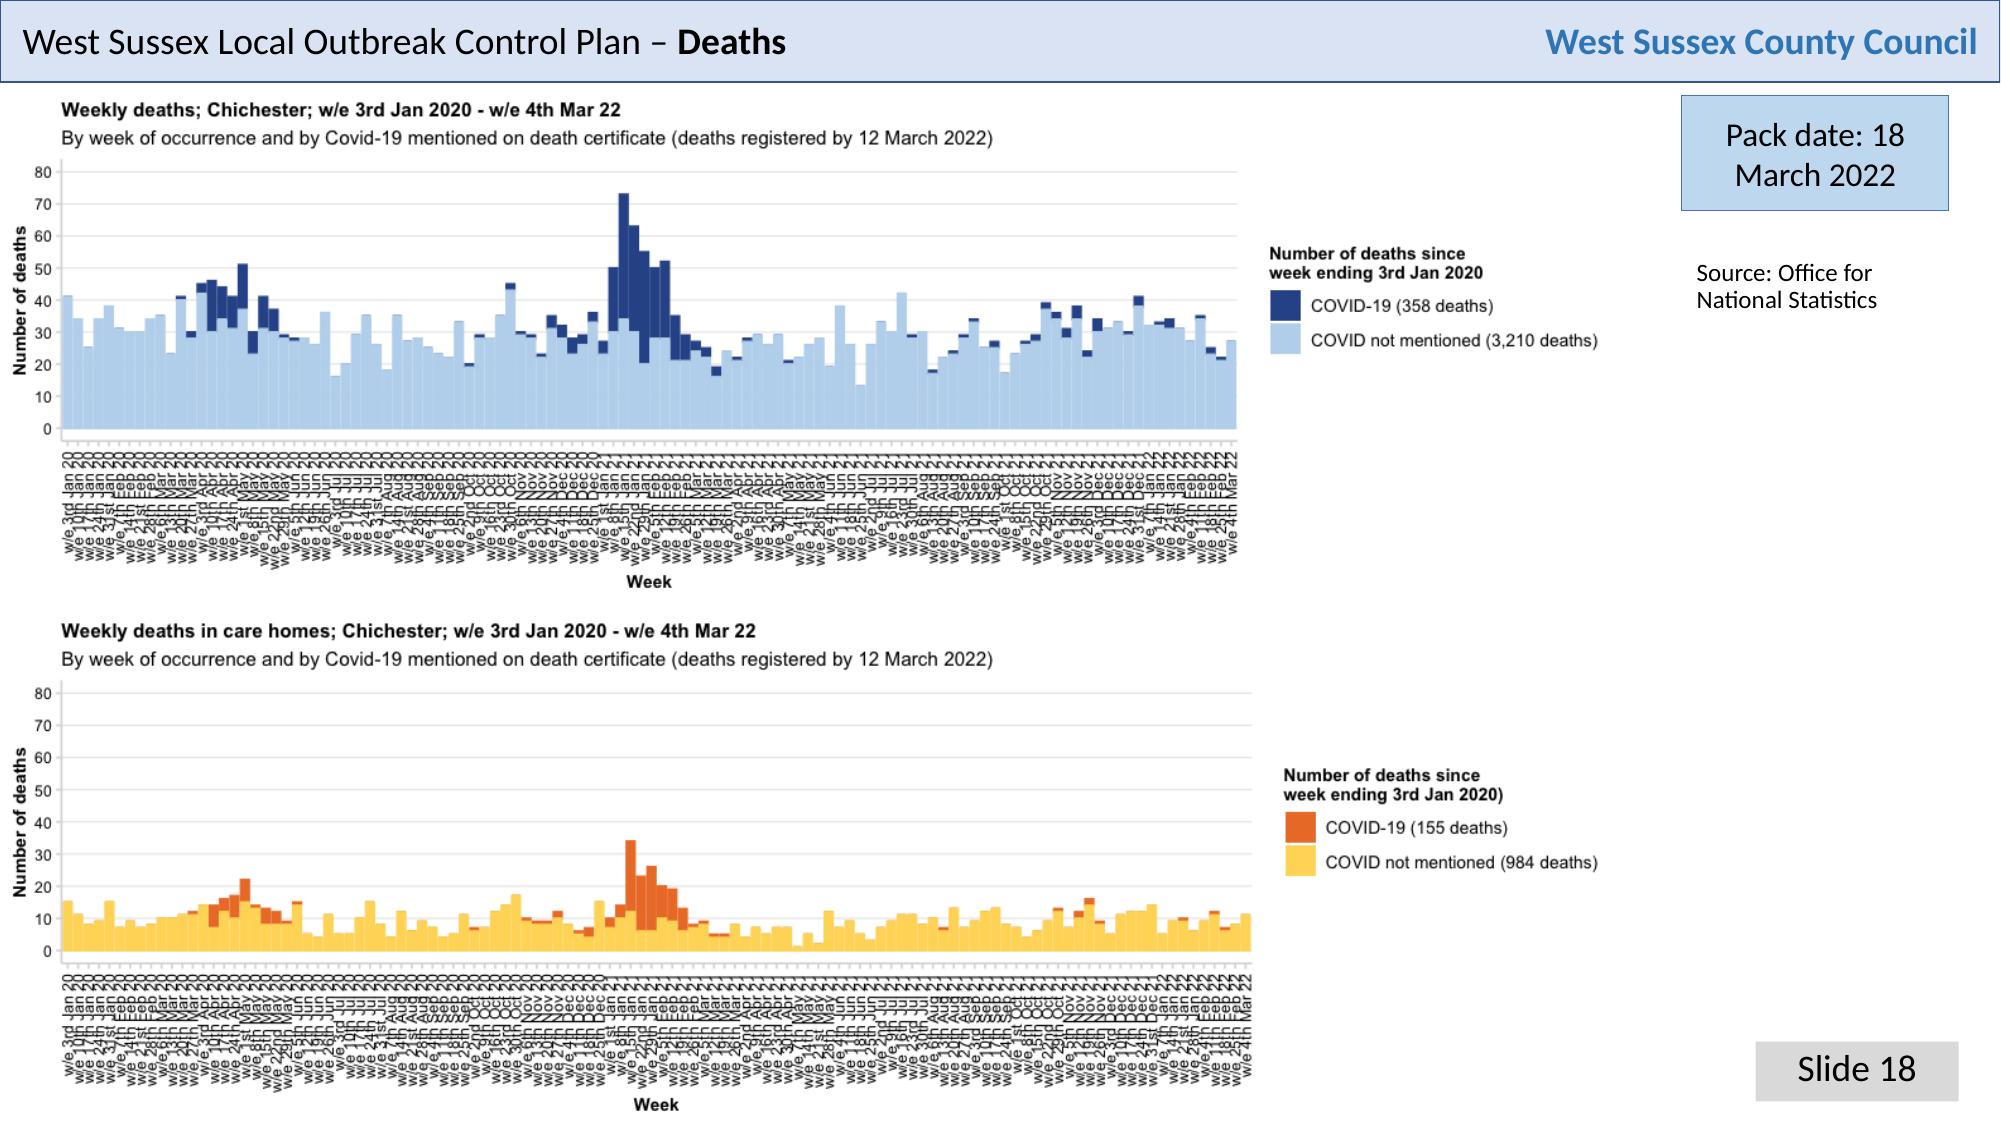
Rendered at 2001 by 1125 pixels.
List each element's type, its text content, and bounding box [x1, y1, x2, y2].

list Slide 18 [1755, 1041, 1959, 1102]
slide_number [1681, 95, 1949, 211]
picture [3, 91, 1619, 602]
list Source: Office for National Statistics [1681, 252, 1959, 289]
picture [3, 612, 1619, 1125]
